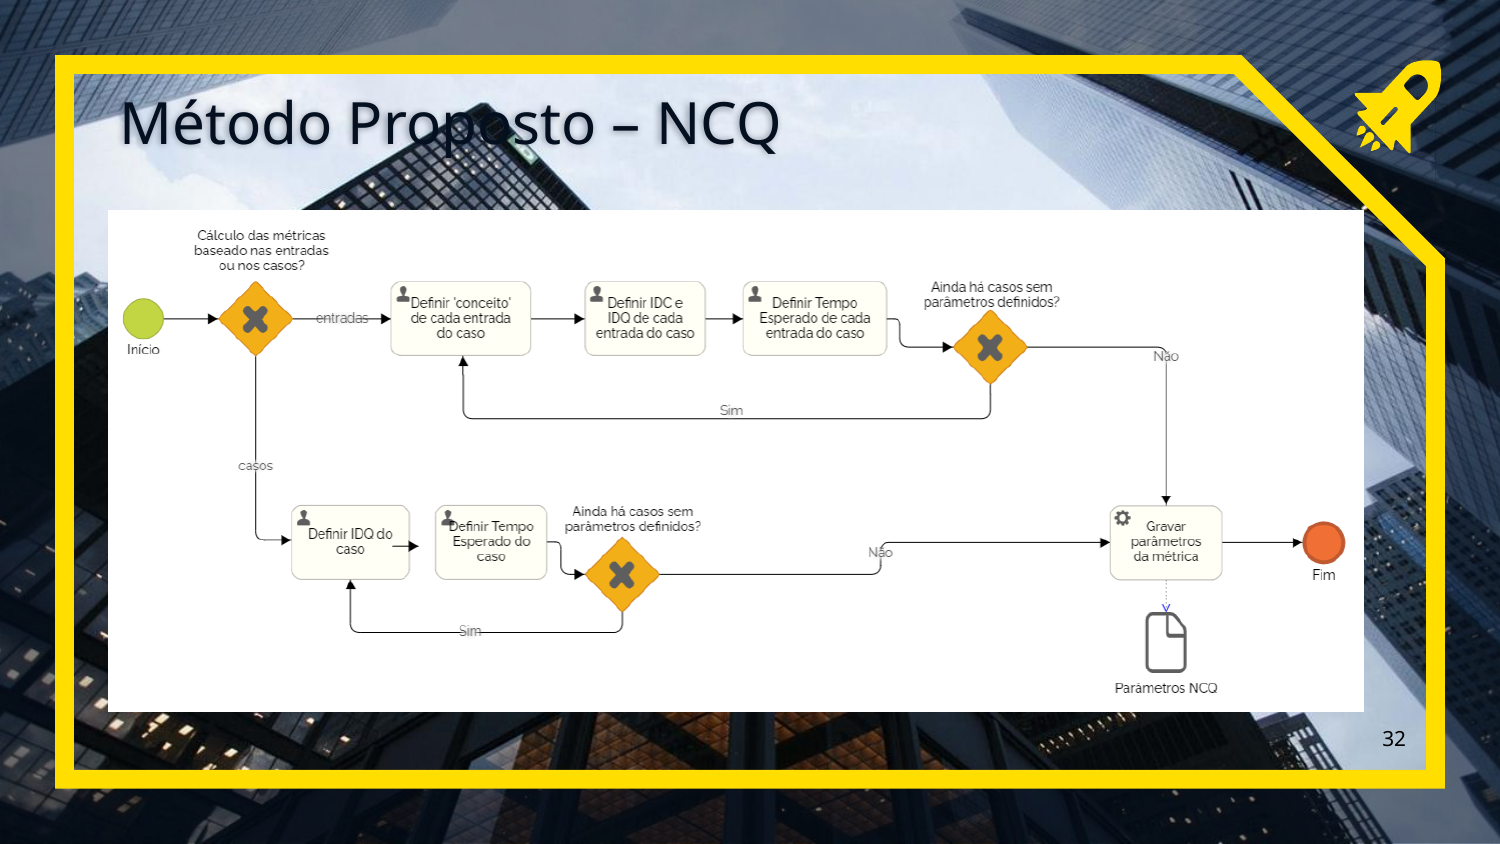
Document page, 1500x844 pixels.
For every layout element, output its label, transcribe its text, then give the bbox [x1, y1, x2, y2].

slide_number 32 [1366, 711, 1406, 755]
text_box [1354, 60, 1442, 154]
title Método Proposto – NCQ [119, 85, 1181, 166]
picture [0, 0, 1500, 844]
